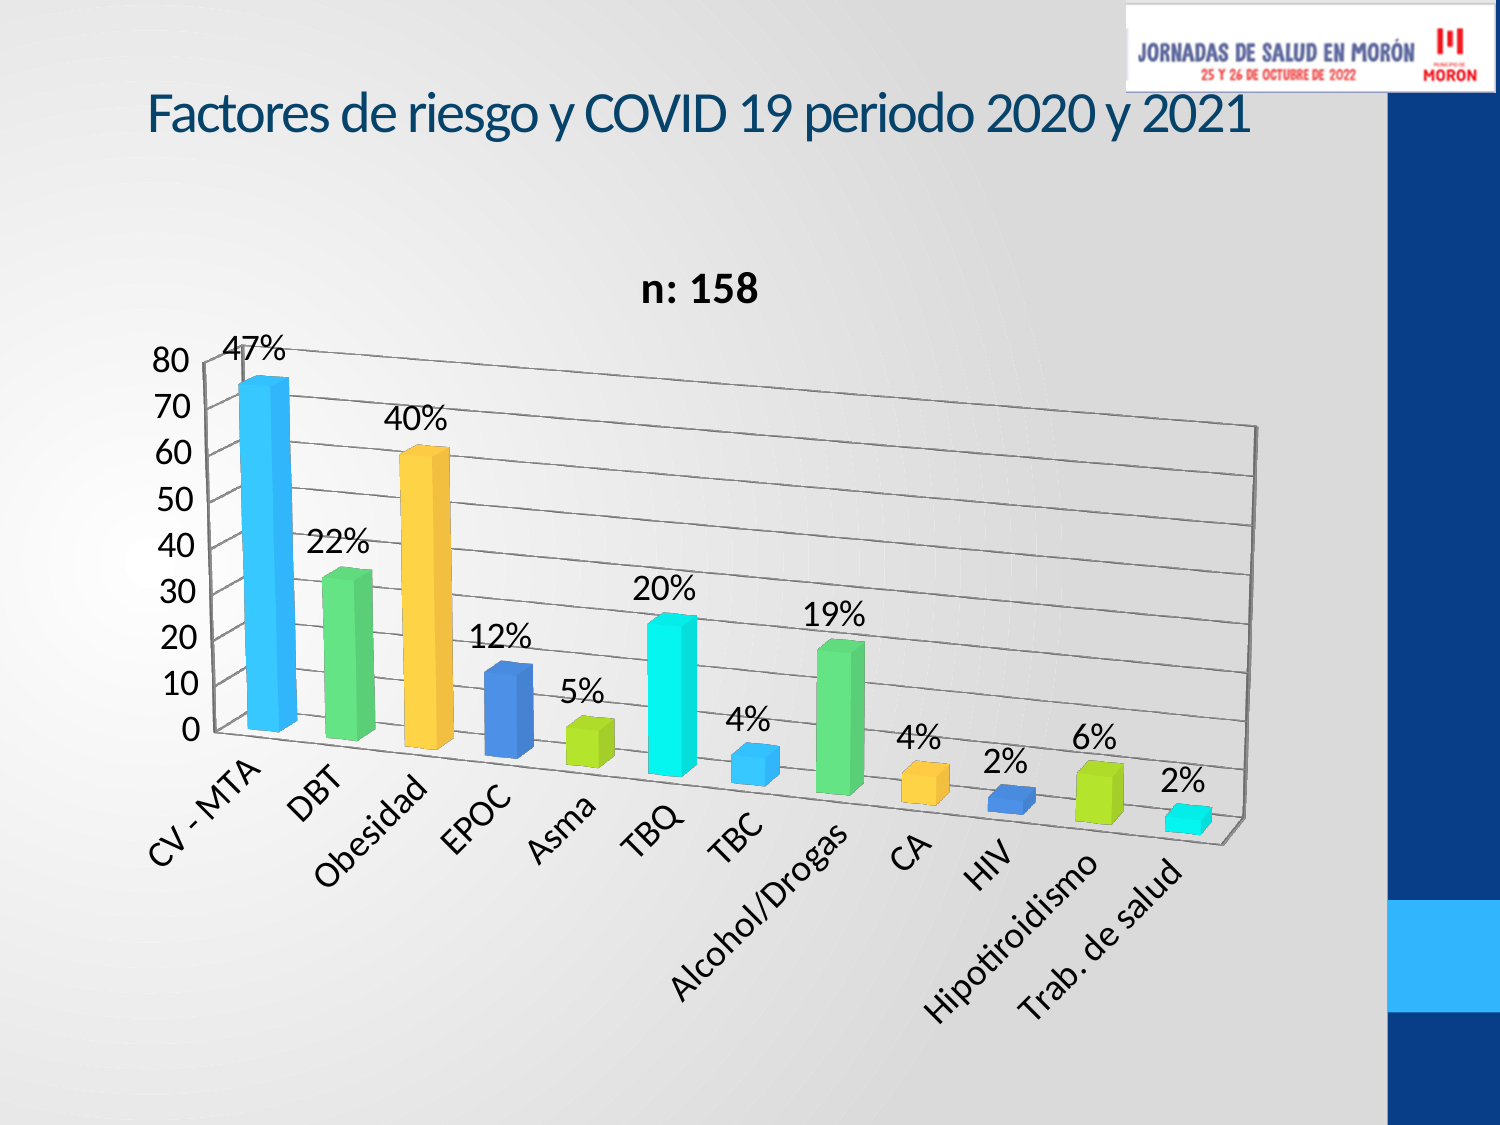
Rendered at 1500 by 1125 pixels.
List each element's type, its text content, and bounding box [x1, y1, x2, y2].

title Factores de riesgo y COVID 19 periodo 2020 y 2021 [75, 45, 1325, 173]
picture [1126, 0, 1497, 93]
chart [74, 231, 1326, 1051]
